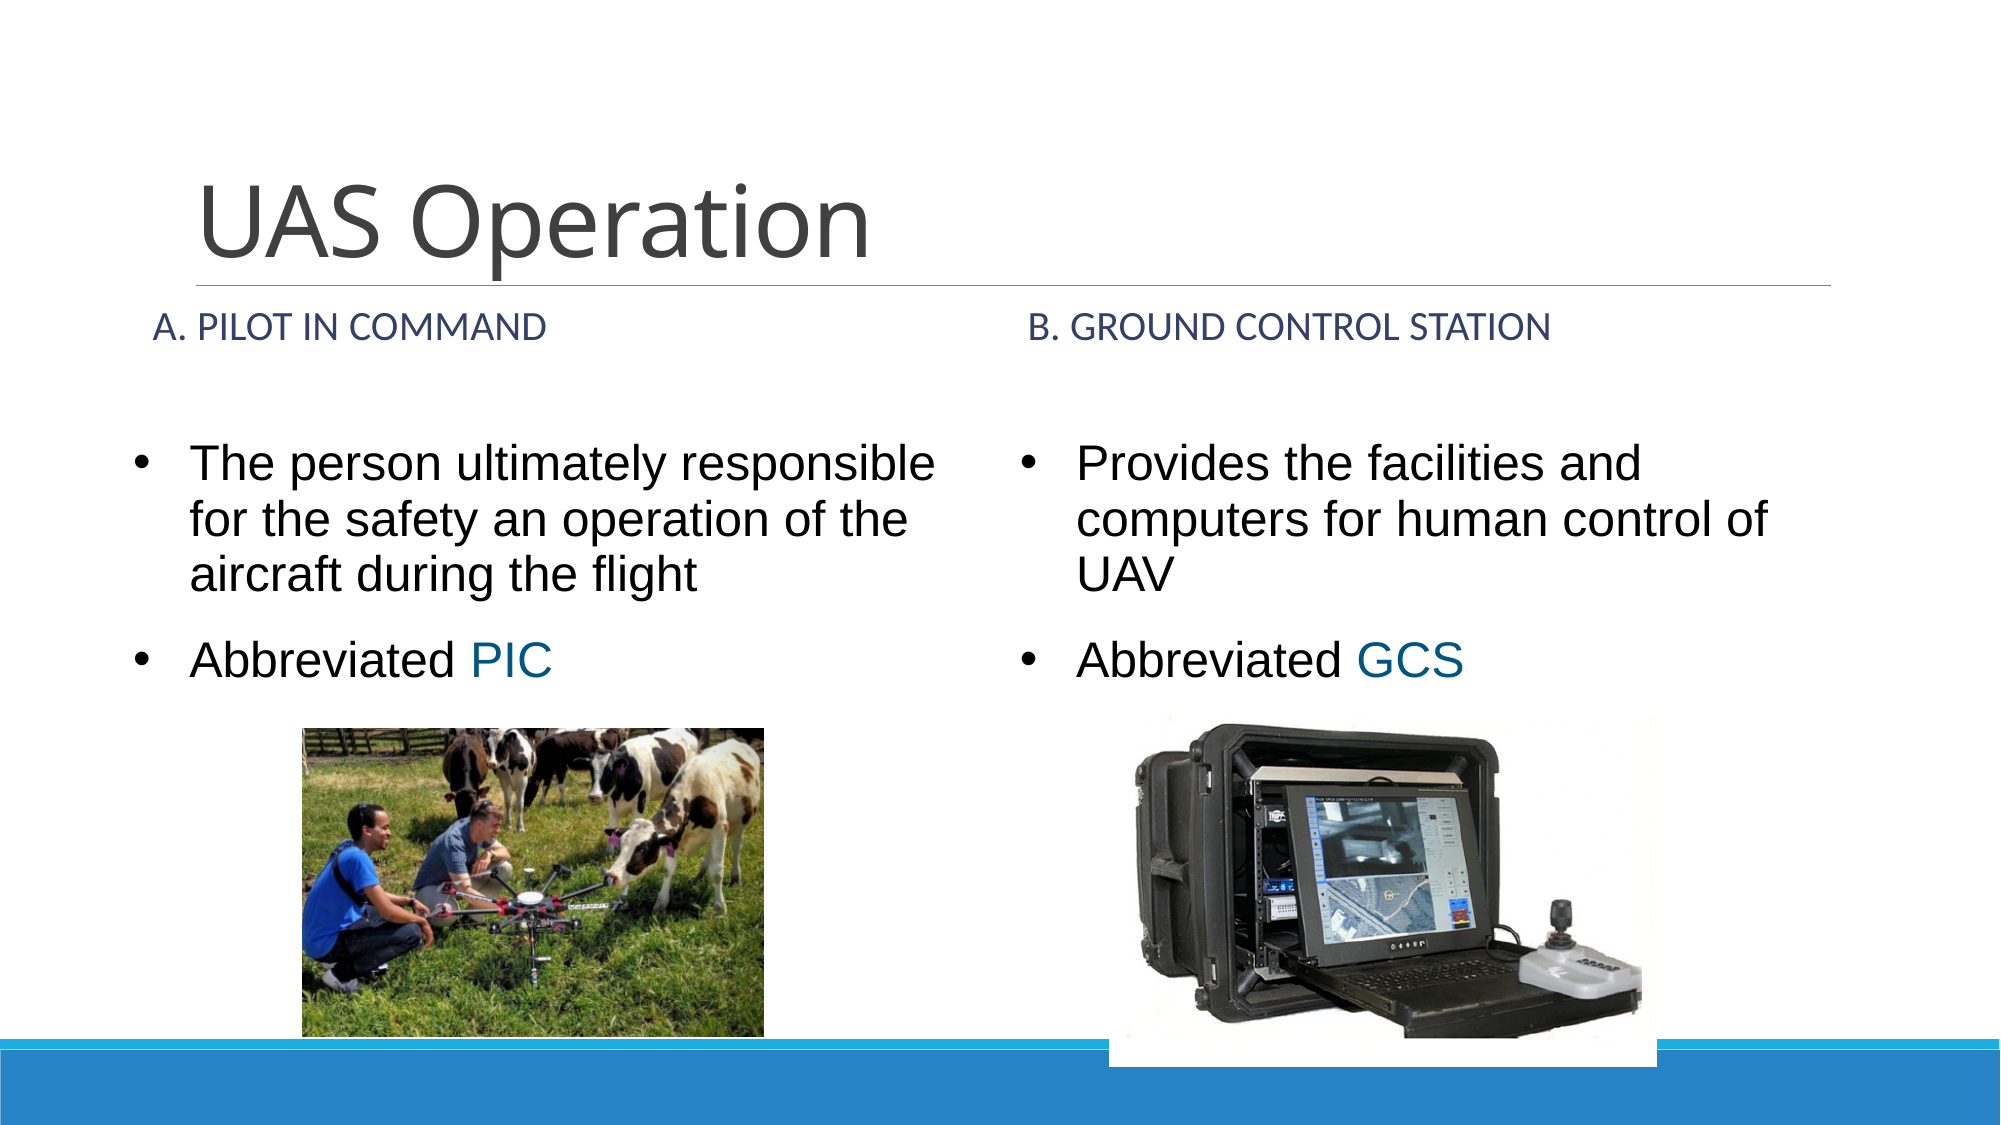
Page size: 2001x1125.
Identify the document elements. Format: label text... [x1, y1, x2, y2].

title UAS Operation [180, 47, 1830, 285]
list A. Pilot in Command [137, 259, 984, 395]
picture [301, 728, 765, 1037]
text_box Provides the facilities and computers for human control of UAV Abbreviated GCS [1004, 428, 1871, 782]
picture [1109, 697, 1657, 1068]
list B. Ground Control Station [1012, 259, 1863, 395]
text_box The person ultimately responsible for the safety an operation of the aircraft during the flight Abbreviated PIC [118, 428, 984, 696]
